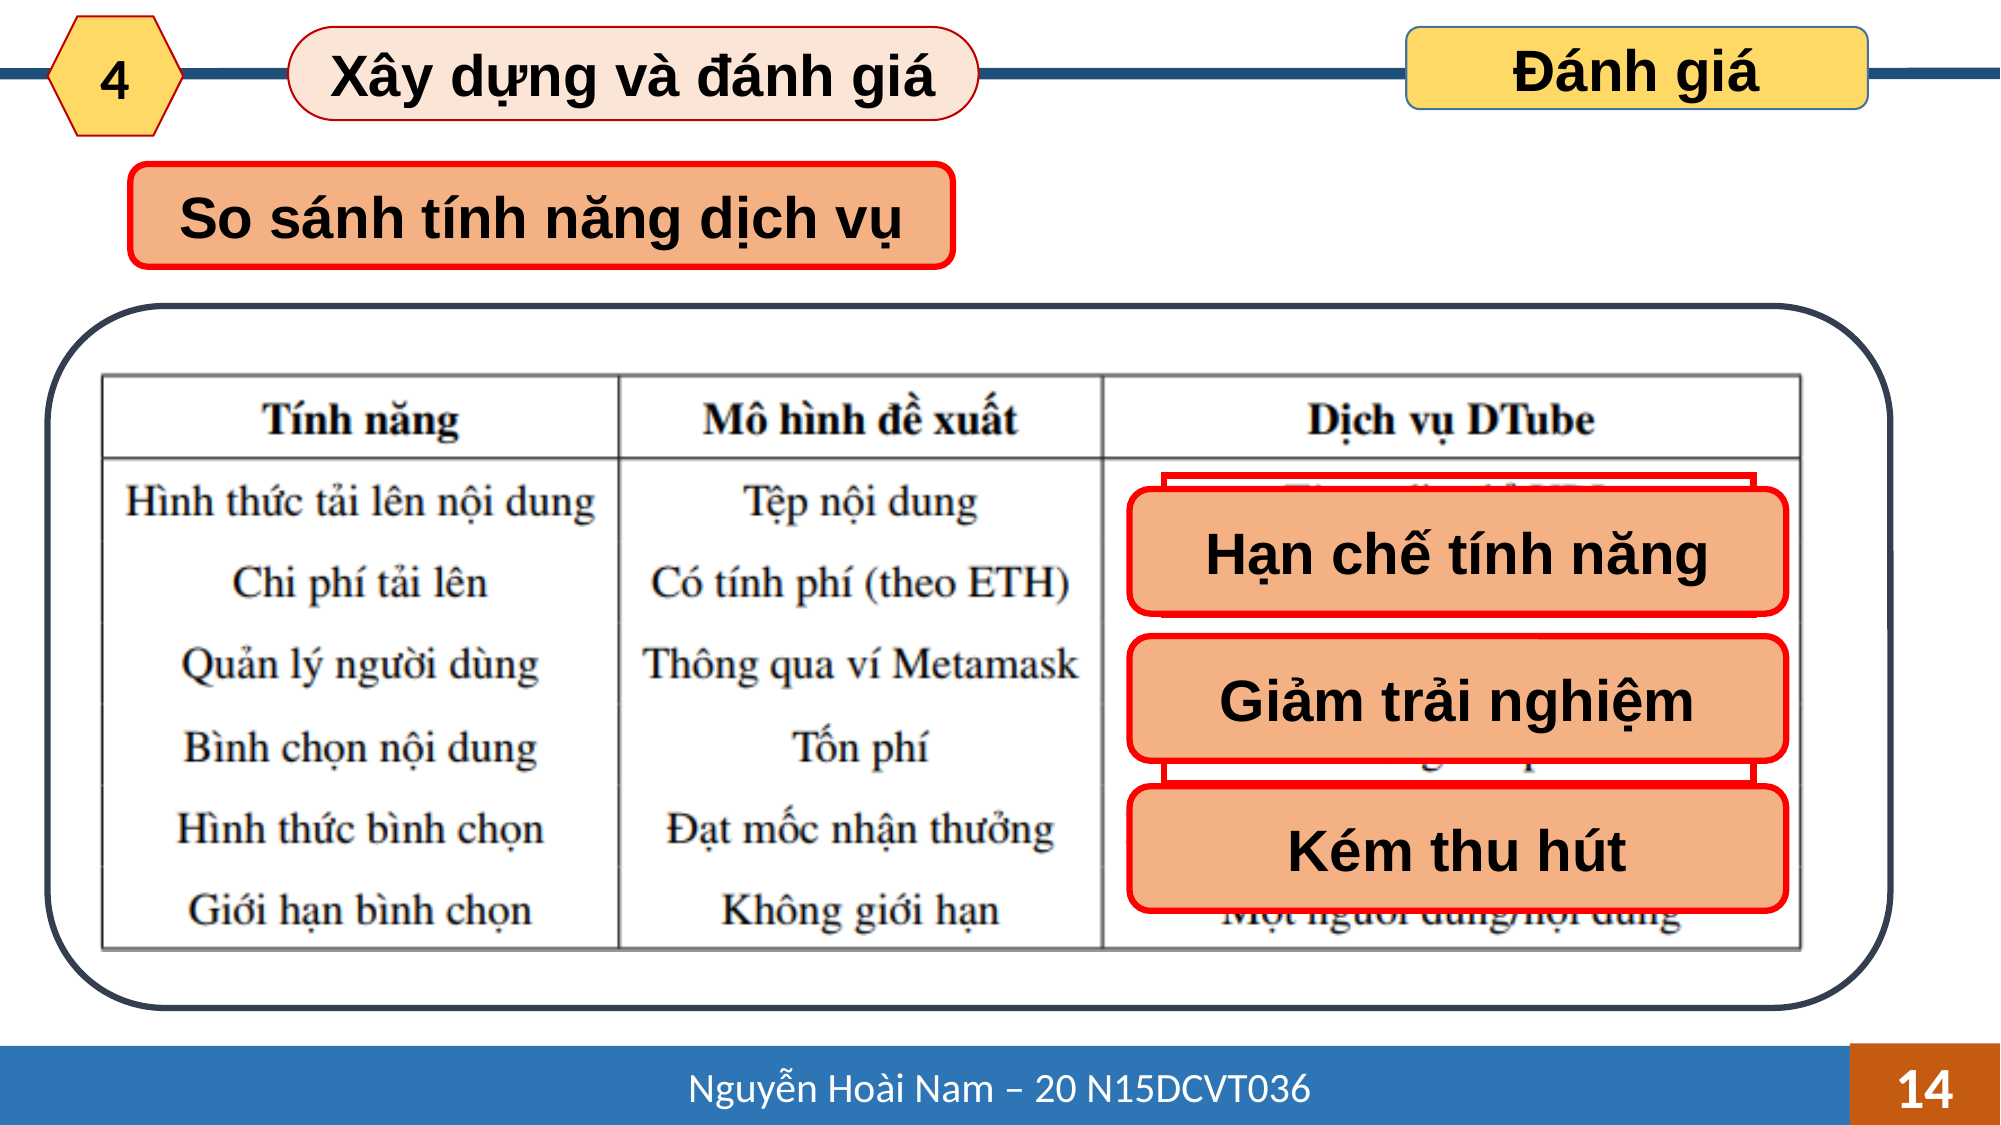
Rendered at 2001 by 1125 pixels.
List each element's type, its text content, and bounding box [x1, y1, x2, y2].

text_box Xây dựng và đánh giá [286, 74, 980, 122]
text_box [46, 304, 1892, 1009]
text_box So sánh tính năng dịch vụ [129, 162, 954, 268]
text_box 4 [46, 74, 185, 137]
text_box Đánh giá [1405, 25, 1869, 73]
text_box 4 [47, 15, 183, 73]
text_box Đánh giá [1405, 74, 1869, 111]
text_box Xây dựng và đánh giá [287, 25, 980, 73]
picture [95, 367, 1811, 952]
text_box Nguyễn Hoài Nam – 20 N15DCVT036 [0, 1045, 1849, 1125]
text_box 14 [1849, 1042, 2000, 1125]
